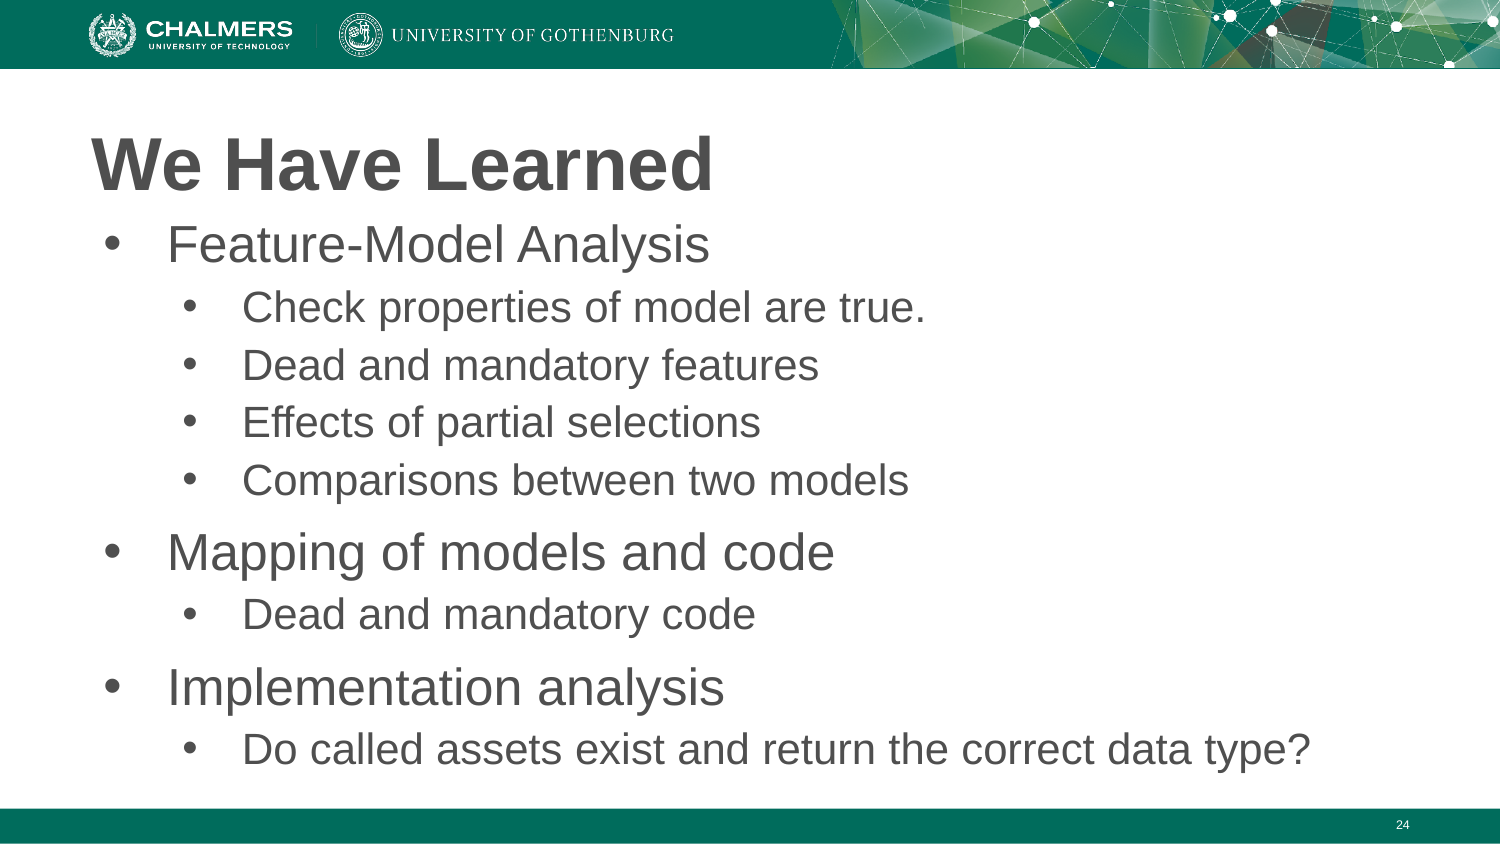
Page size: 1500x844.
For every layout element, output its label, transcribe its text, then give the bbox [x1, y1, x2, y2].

slide_number ‹#› [1074, 809, 1425, 844]
list Feature-Model Analysis Check properties of model are true. Dead and mandatory features Effects of partial selections Comparisons between two models Mapping of models and code Dead and mandatory code Implementation analysis Do called assets exist and return the correct data type? [76, 210, 1425, 782]
picture [759, 0, 1500, 68]
picture [64, 0, 696, 85]
title We Have Learned [76, 100, 1425, 210]
